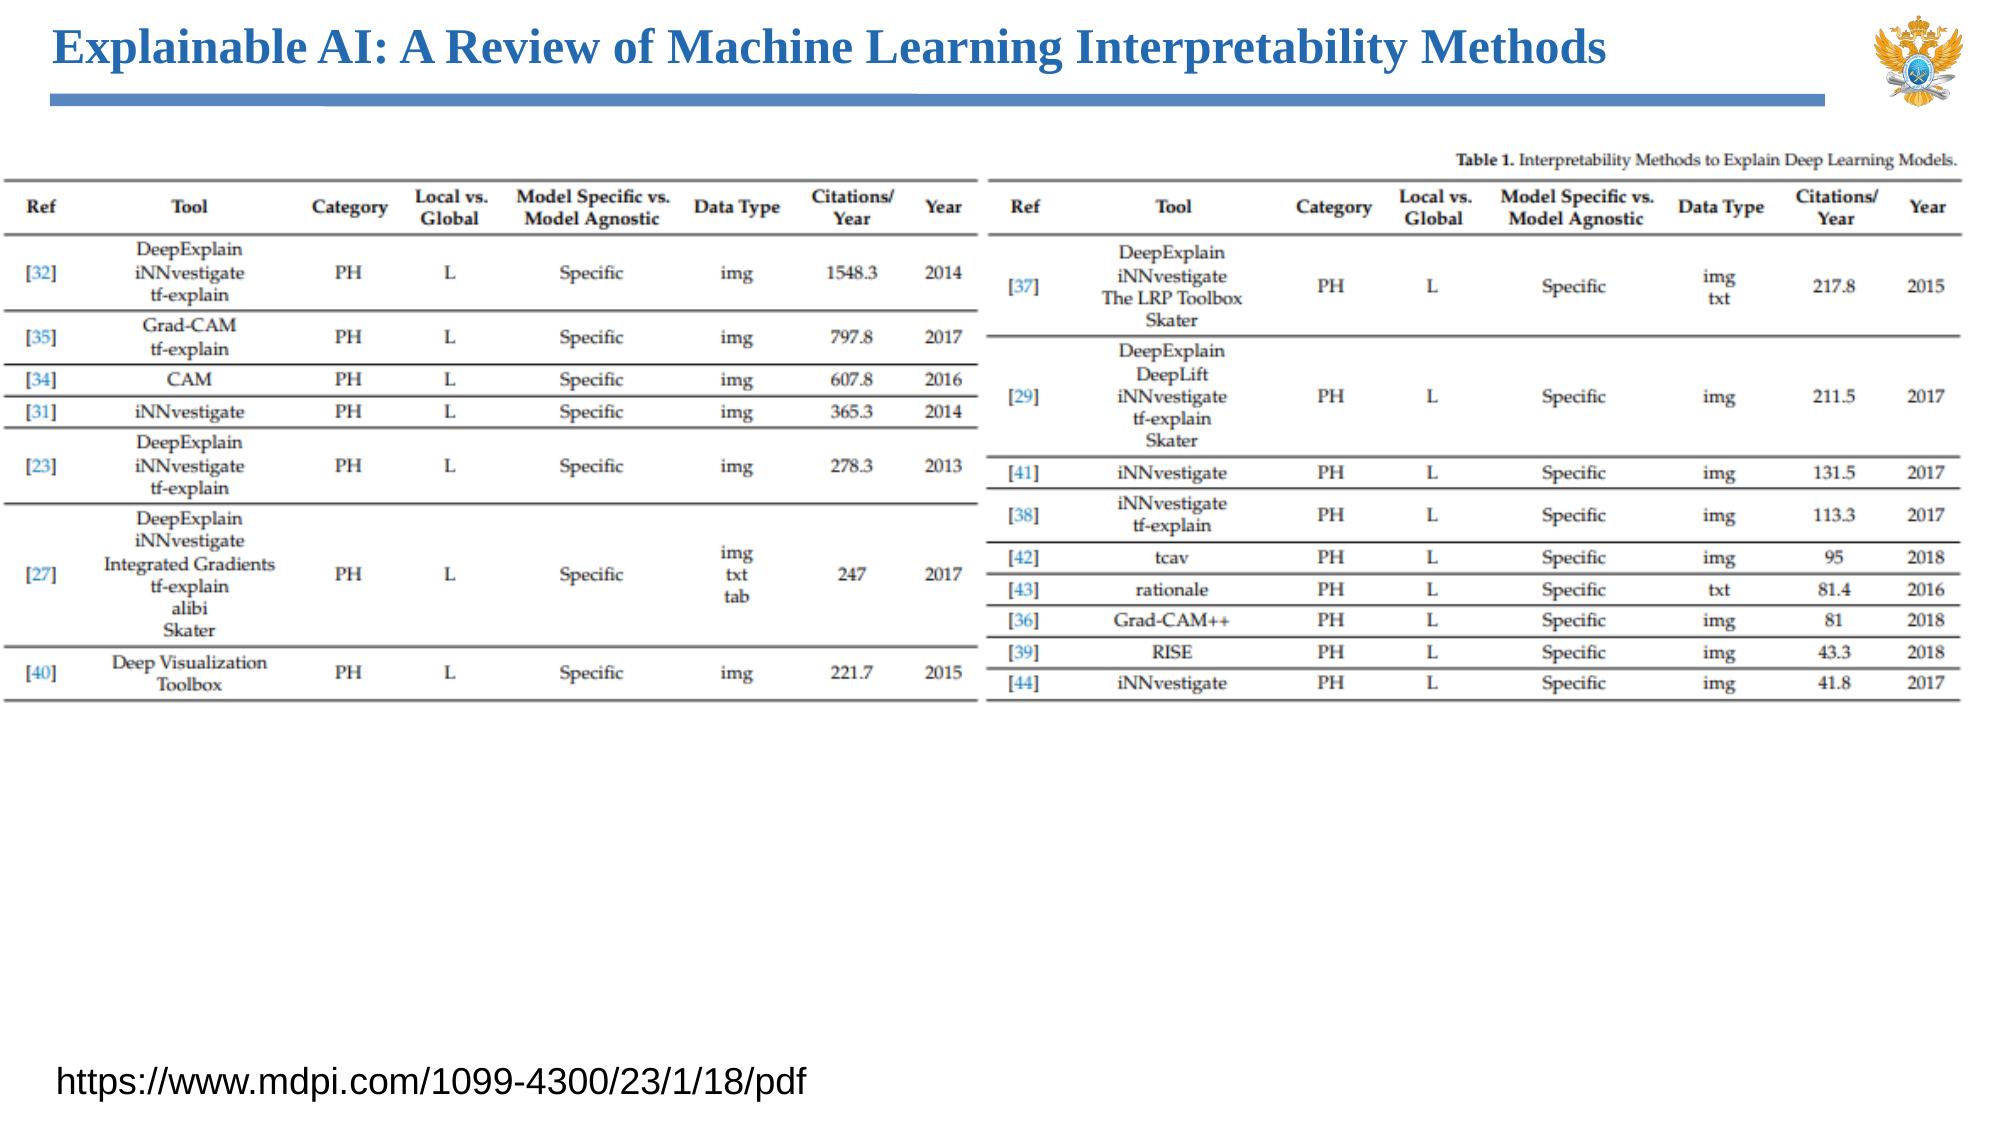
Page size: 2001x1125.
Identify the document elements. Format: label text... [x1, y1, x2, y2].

picture [0, 147, 1970, 714]
picture [1869, 13, 1966, 109]
title Explainable AI: A Review of Machine Learning Interpretability Methods [49, 13, 1868, 84]
text_box https://www.mdpi.com/1099-4300/23/1/18/pdf [41, 1049, 822, 1110]
